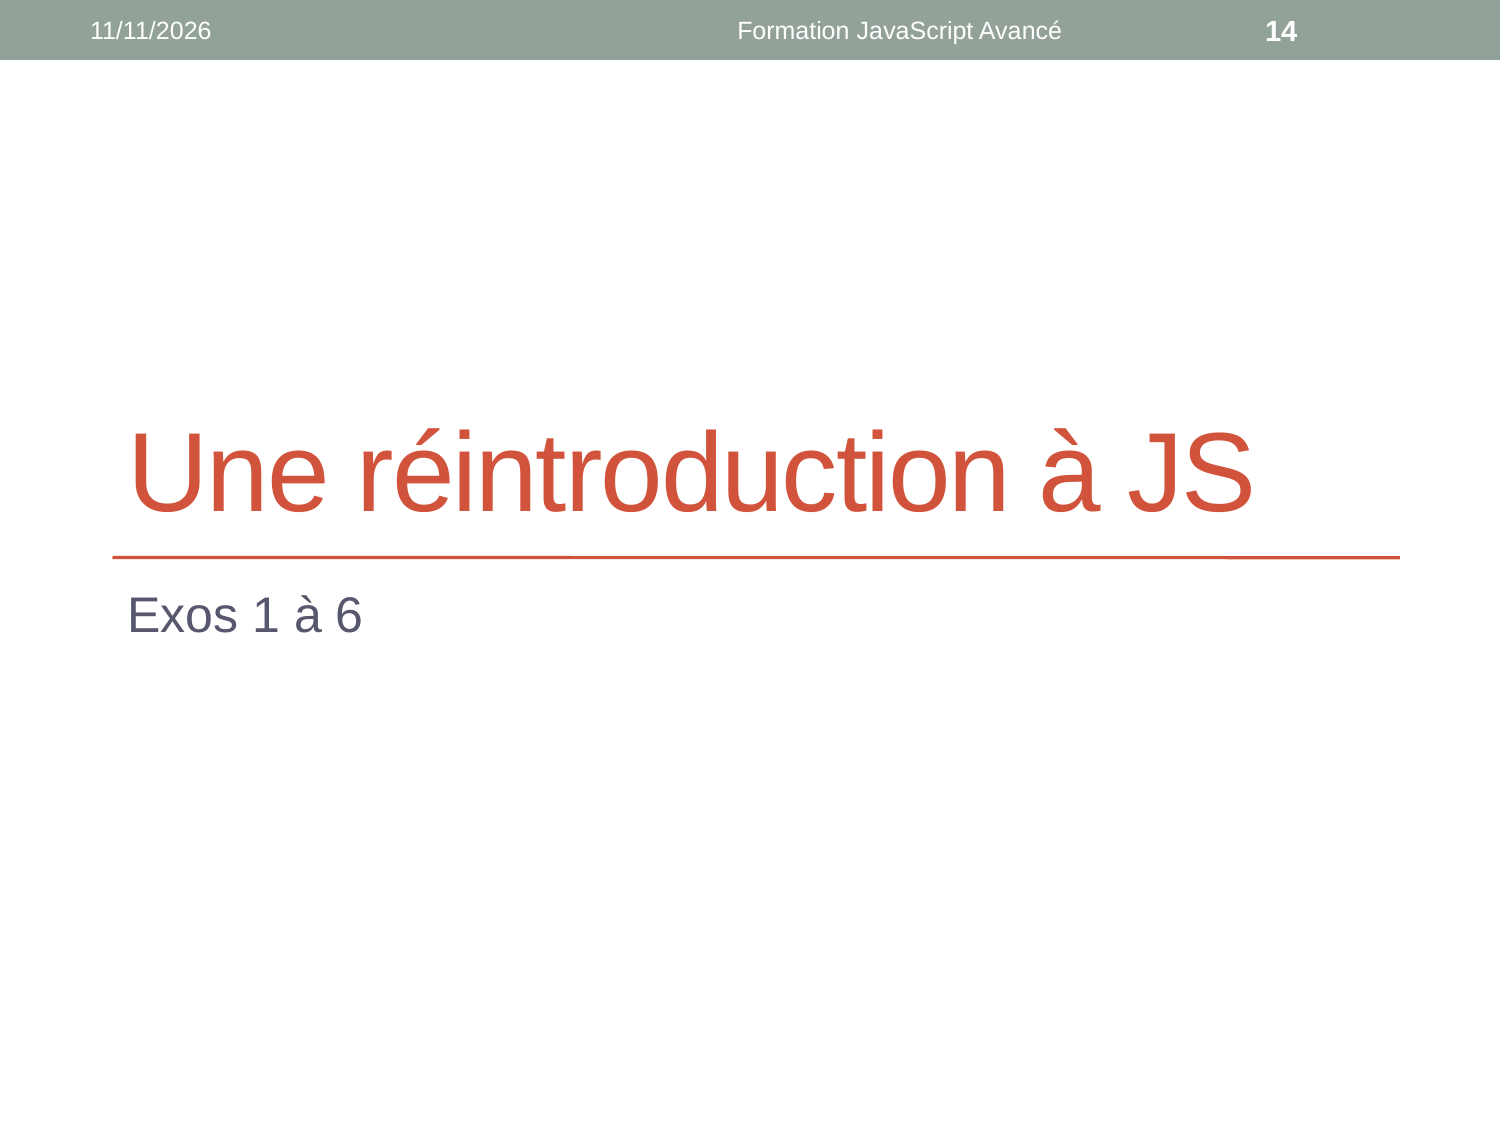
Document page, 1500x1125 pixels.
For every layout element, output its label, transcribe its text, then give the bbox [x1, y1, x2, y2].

slide_number 14 [1250, 3, 1425, 57]
footer Formation JavaScript Avancé [562, 3, 1238, 57]
title Une réintroduction à JS [112, 224, 1400, 542]
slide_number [75, 3, 550, 57]
subtitle Exos 1 à 6 [112, 575, 1163, 863]
